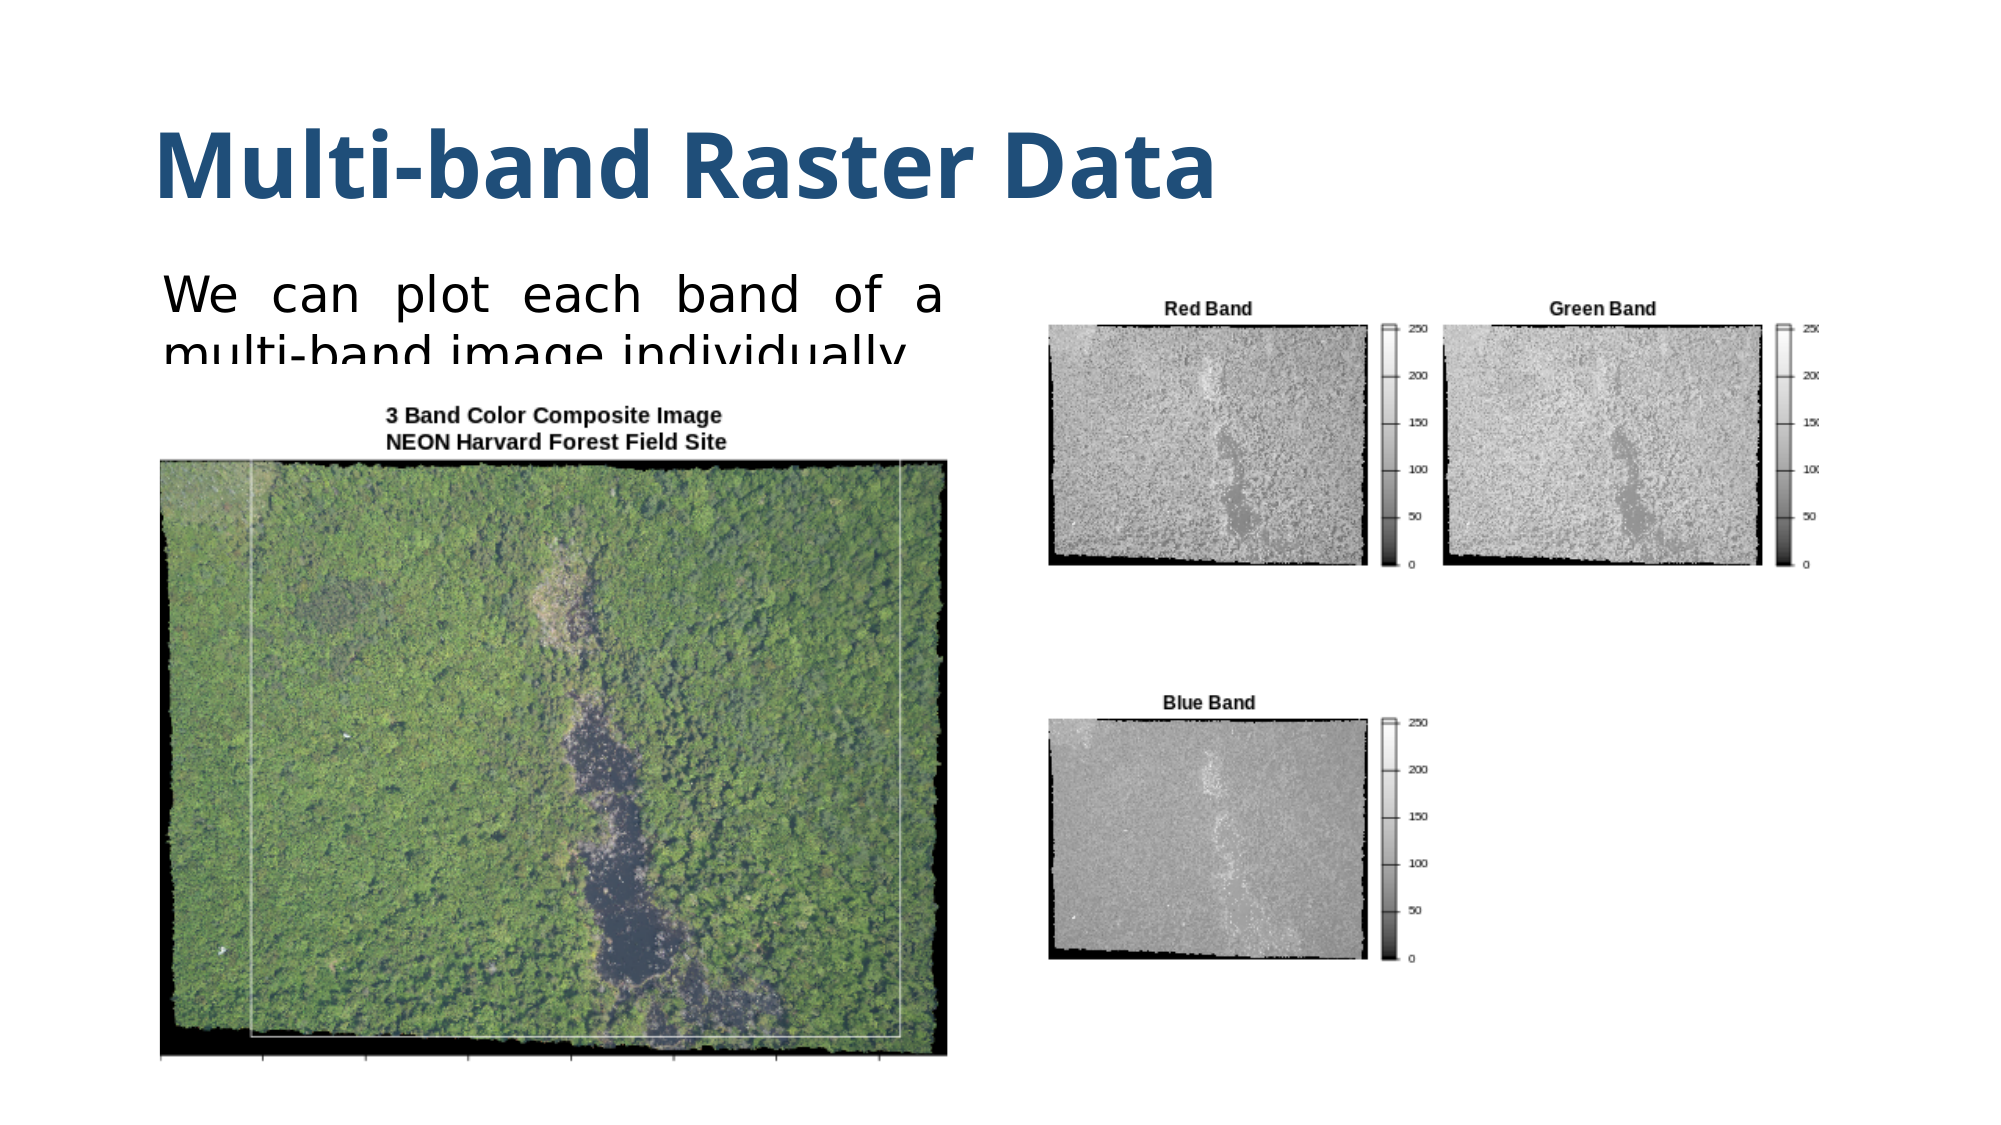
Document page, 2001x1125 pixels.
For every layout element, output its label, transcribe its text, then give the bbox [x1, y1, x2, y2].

text_box We can plot each band of a multi-band image individually. [159, 260, 946, 364]
picture [1030, 239, 1819, 1027]
picture [159, 364, 948, 1064]
title Multi-band Raster Data [137, 59, 1863, 278]
